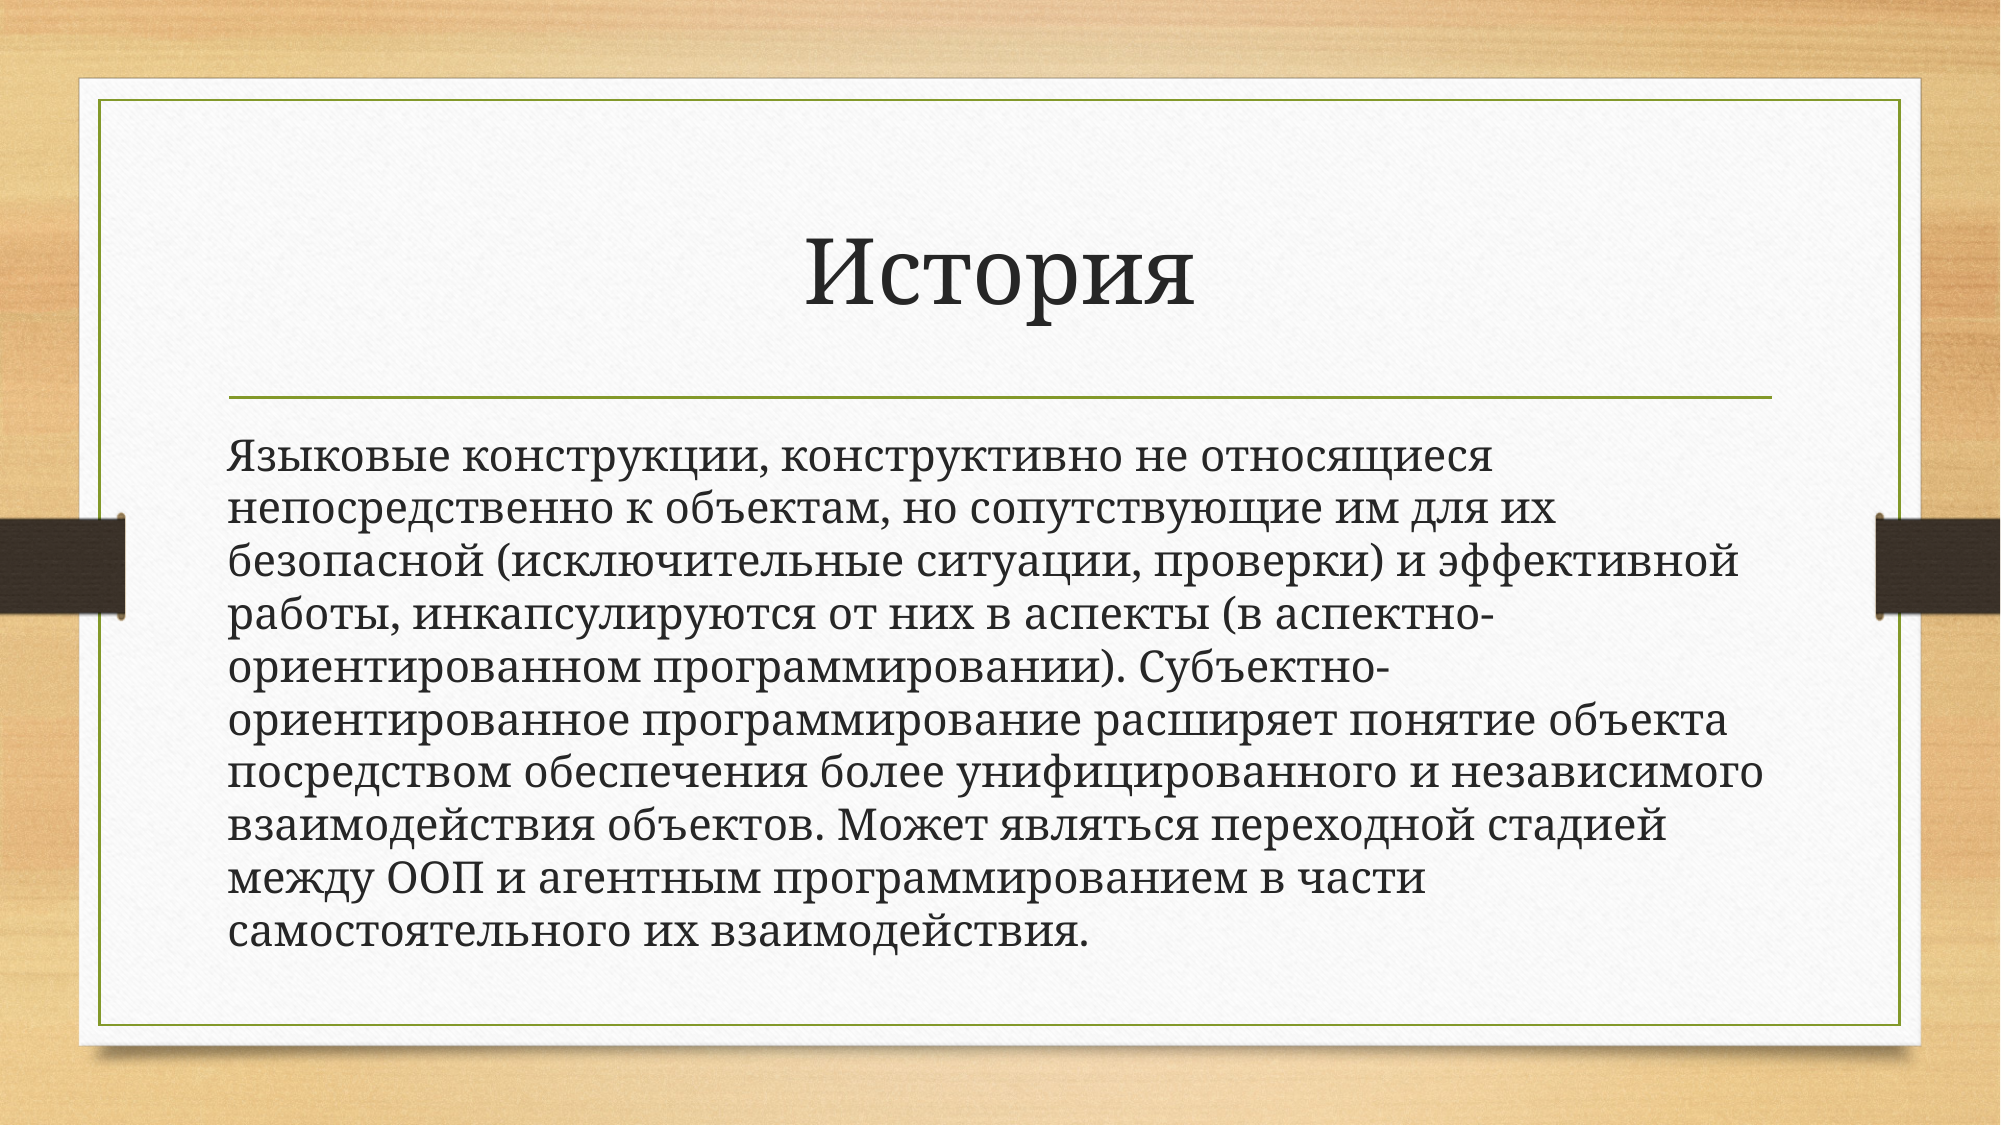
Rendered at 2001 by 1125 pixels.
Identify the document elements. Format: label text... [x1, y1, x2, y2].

picture [0, 0, 2001, 1125]
list Языковые конструкции, конструктивно не относящиеся непосредственно к объектам, но сопутствующие им для их безопасной (исключительные ситуации, проверки) и эффективной работы, инкапсулируются от них в аспекты (в аспектно-ориентированном программировании). Субъектно-ориентированное программирование расширяет понятие объекта посредством обеспечения более унифицированного и независимого взаимодействия объектов. Может являться переходной стадией между ООП и агентным программированием в части самостоятельного их взаимодействия. [212, 419, 1788, 964]
title История [212, 161, 1788, 375]
